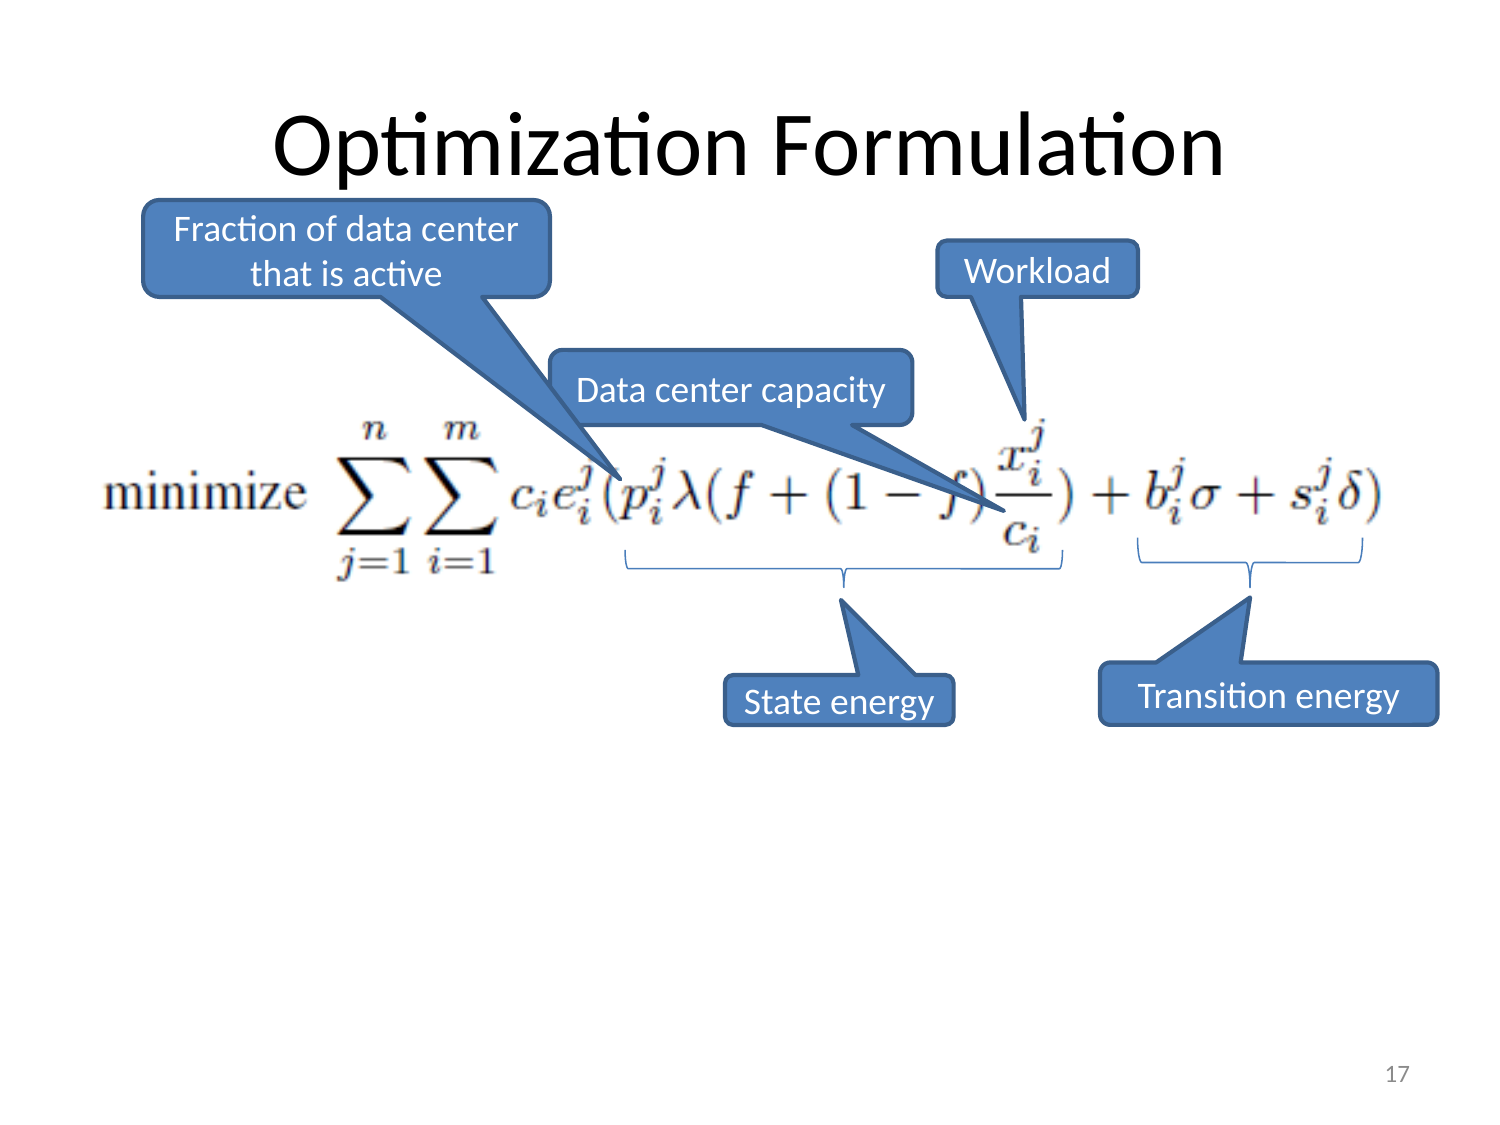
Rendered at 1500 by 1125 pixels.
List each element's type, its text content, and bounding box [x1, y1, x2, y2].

text_box State energy [722, 621, 956, 728]
text_box Data center capacity [547, 347, 915, 398]
text_box Fraction of data center that is active [141, 197, 562, 398]
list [87, 399, 1414, 613]
title Optimization Formulation [75, 45, 1425, 233]
slide_number 17 [1074, 1042, 1425, 1103]
text_box Workload [935, 238, 1141, 398]
text_box Transition energy [1097, 621, 1440, 727]
